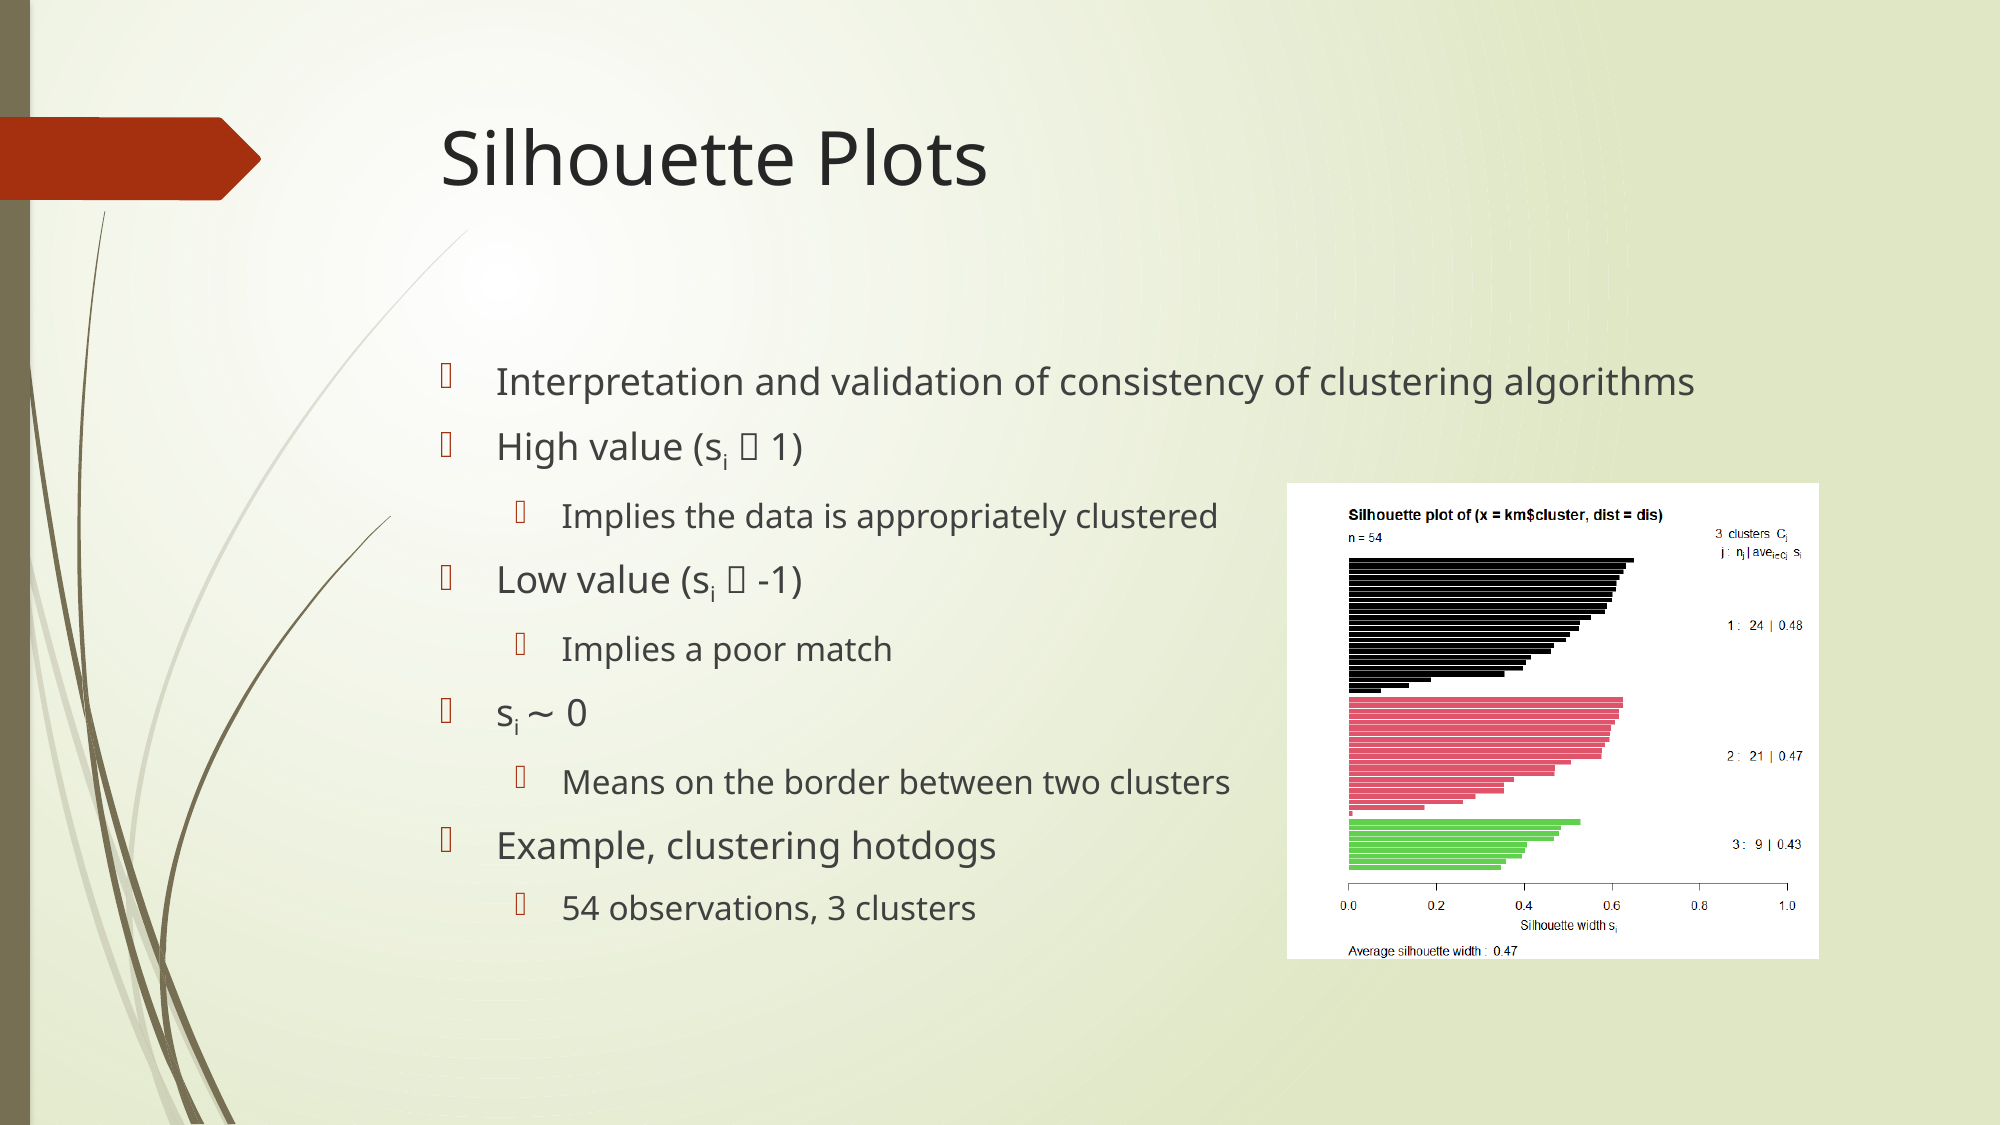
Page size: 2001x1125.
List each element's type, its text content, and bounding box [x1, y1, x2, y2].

picture [1287, 482, 1819, 959]
title Silhouette Plots [425, 102, 1888, 313]
list Interpretation and validation of consistency of clustering algorithms High value (si  1) Implies the data is appropriately clustered Low value (si  -1) Implies a poor match si ∼ 0 Means on the border between two clusters Example, clustering hotdogs 54 observations, 3 clusters [424, 350, 1888, 970]
